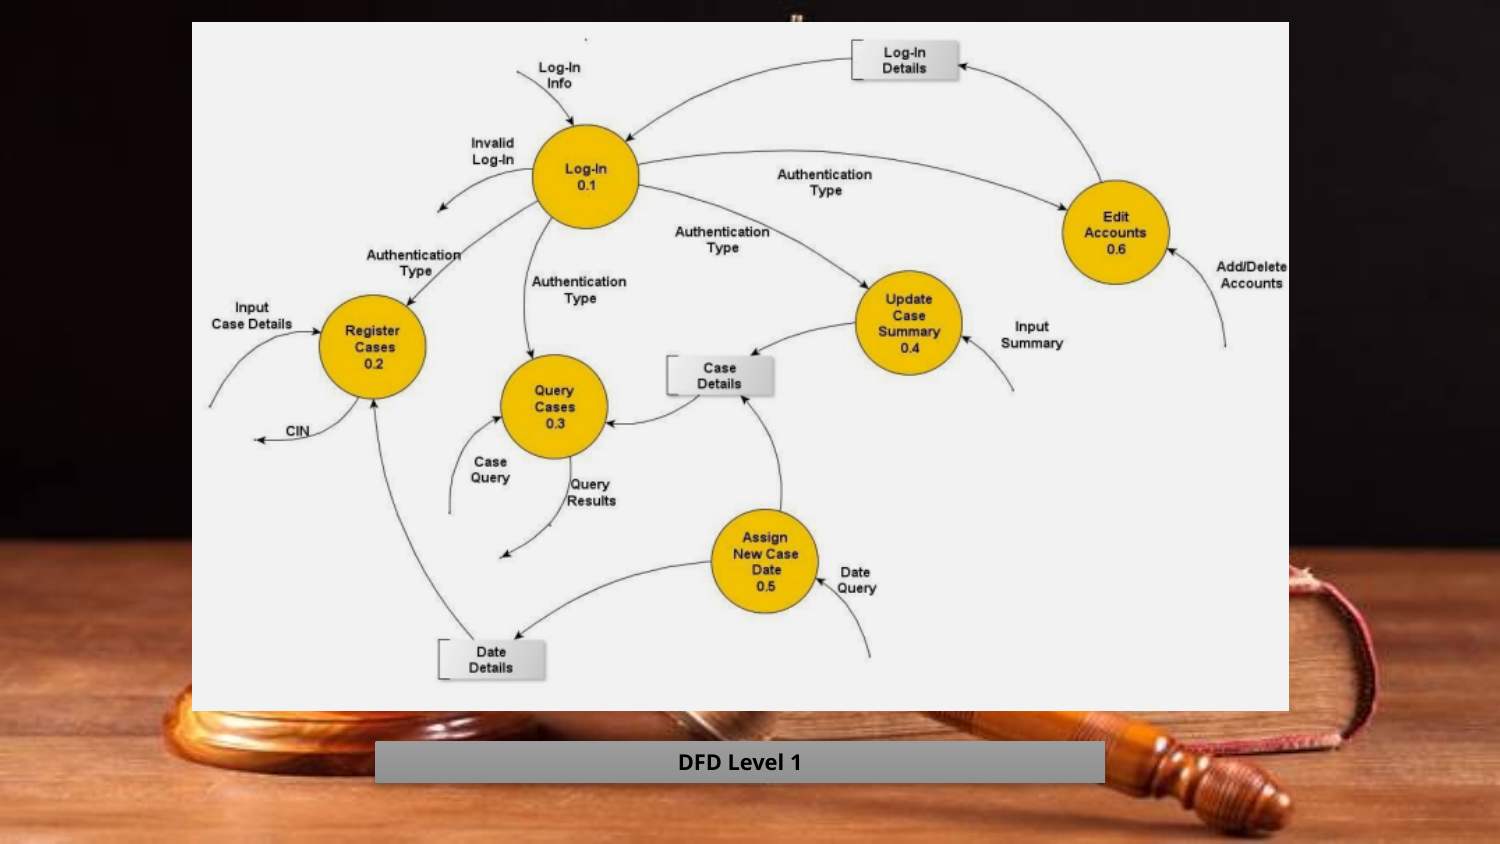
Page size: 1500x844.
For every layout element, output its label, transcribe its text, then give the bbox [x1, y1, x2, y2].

text_box DFD Level 1 [375, 741, 1106, 783]
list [192, 22, 1289, 711]
picture [0, 0, 1500, 844]
